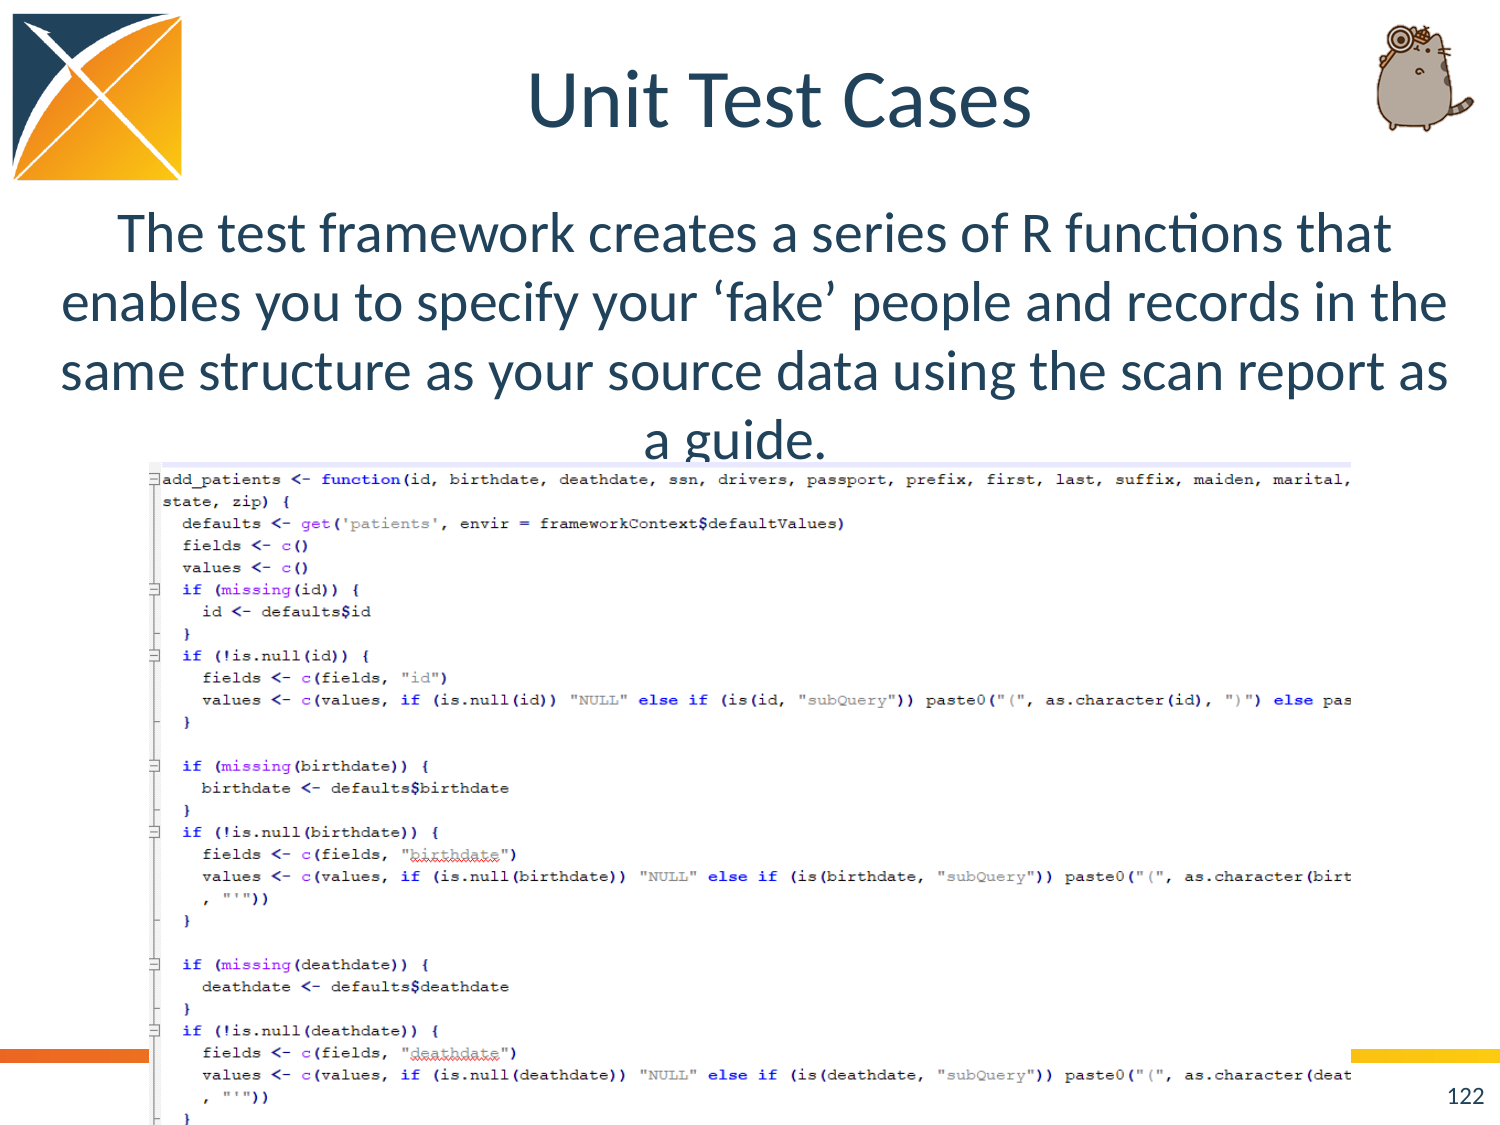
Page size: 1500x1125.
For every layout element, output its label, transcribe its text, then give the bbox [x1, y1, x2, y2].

picture [149, 462, 1351, 1125]
title Unit Test Cases [187, 24, 1333, 163]
slide_number 122 [1355, 1065, 1500, 1125]
picture [0, 0, 206, 200]
picture [1337, 0, 1500, 160]
text_box The test framework creates a series of R functions that enables you to specify your ‘fake’ people and records in the same structure as your source data using the scan report as a guide. [39, 187, 1473, 481]
